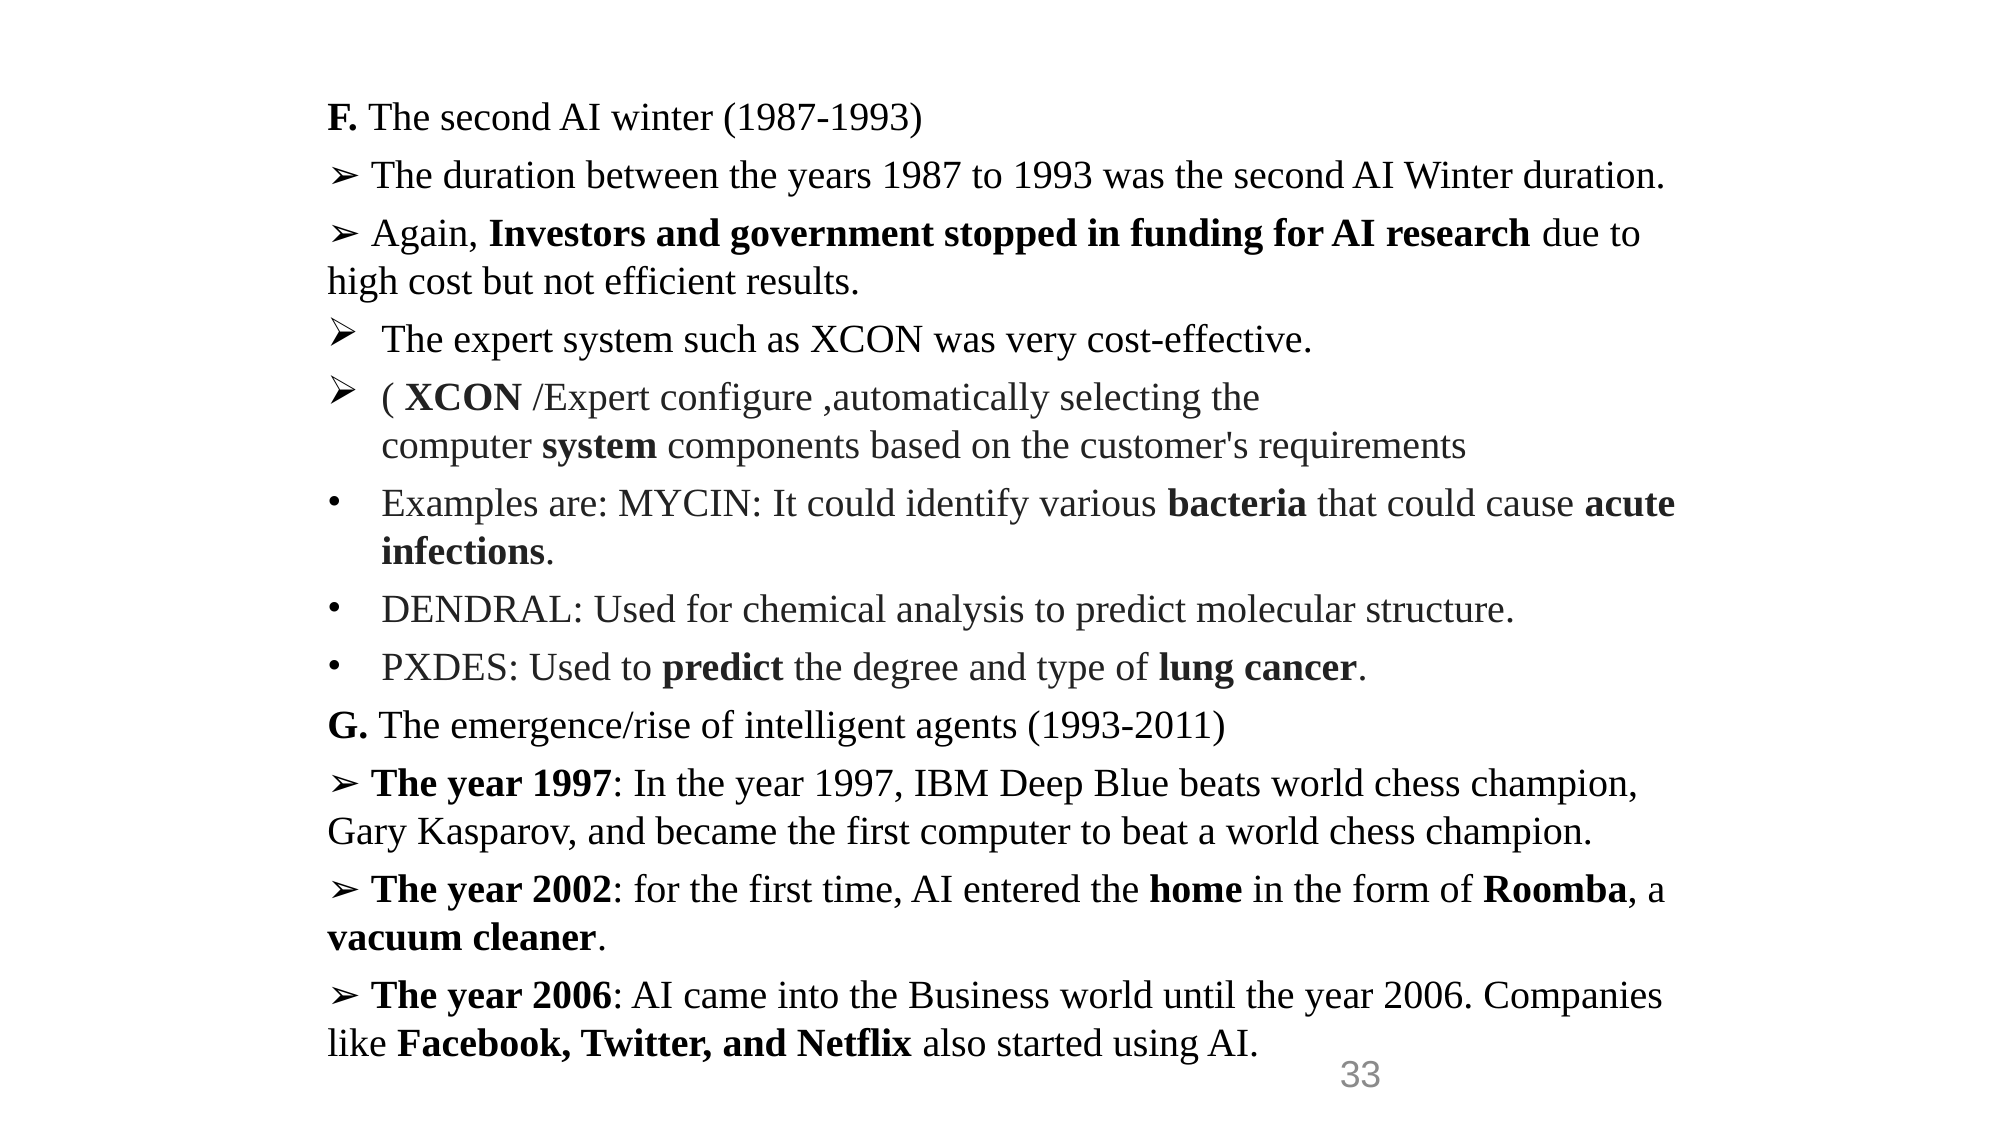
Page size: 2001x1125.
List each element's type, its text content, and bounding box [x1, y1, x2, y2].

slide_number 33 [1324, 1042, 1676, 1103]
list F. The second AI winter (1987-1993) ➢ The duration between the years 1987 to 1993 was the second AI Winter duration. ➢ Again, Investors and government stopped in funding for AI research due to high cost but not efficient results. The expert system such as XCON was very cost-effective. ( XCON /Expert configure ,automatically selecting the computer system components based on the customer's requirements Examples are: MYCIN: It could identify various bacteria that could cause acute infections. DENDRAL: Used for chemical analysis to predict molecular structure. PXDES: Used to predict the degree and type of lung cancer. G. The emergence/rise of intelligent agents (1993-2011) ➢ The year 1997: In the year 1997, IBM Deep Blue beats world chess champion, Gary Kasparov, and became the first computer to beat a world chess champion. ➢ The year 2002: for the first time, AI entered the home in the form of Roomba, a vacuum cleaner. ➢ The year 2006: AI came into the Business world until the year 2006. Companies like Facebook, Twitter, and Netflix also started using AI. [312, 24, 1713, 1100]
